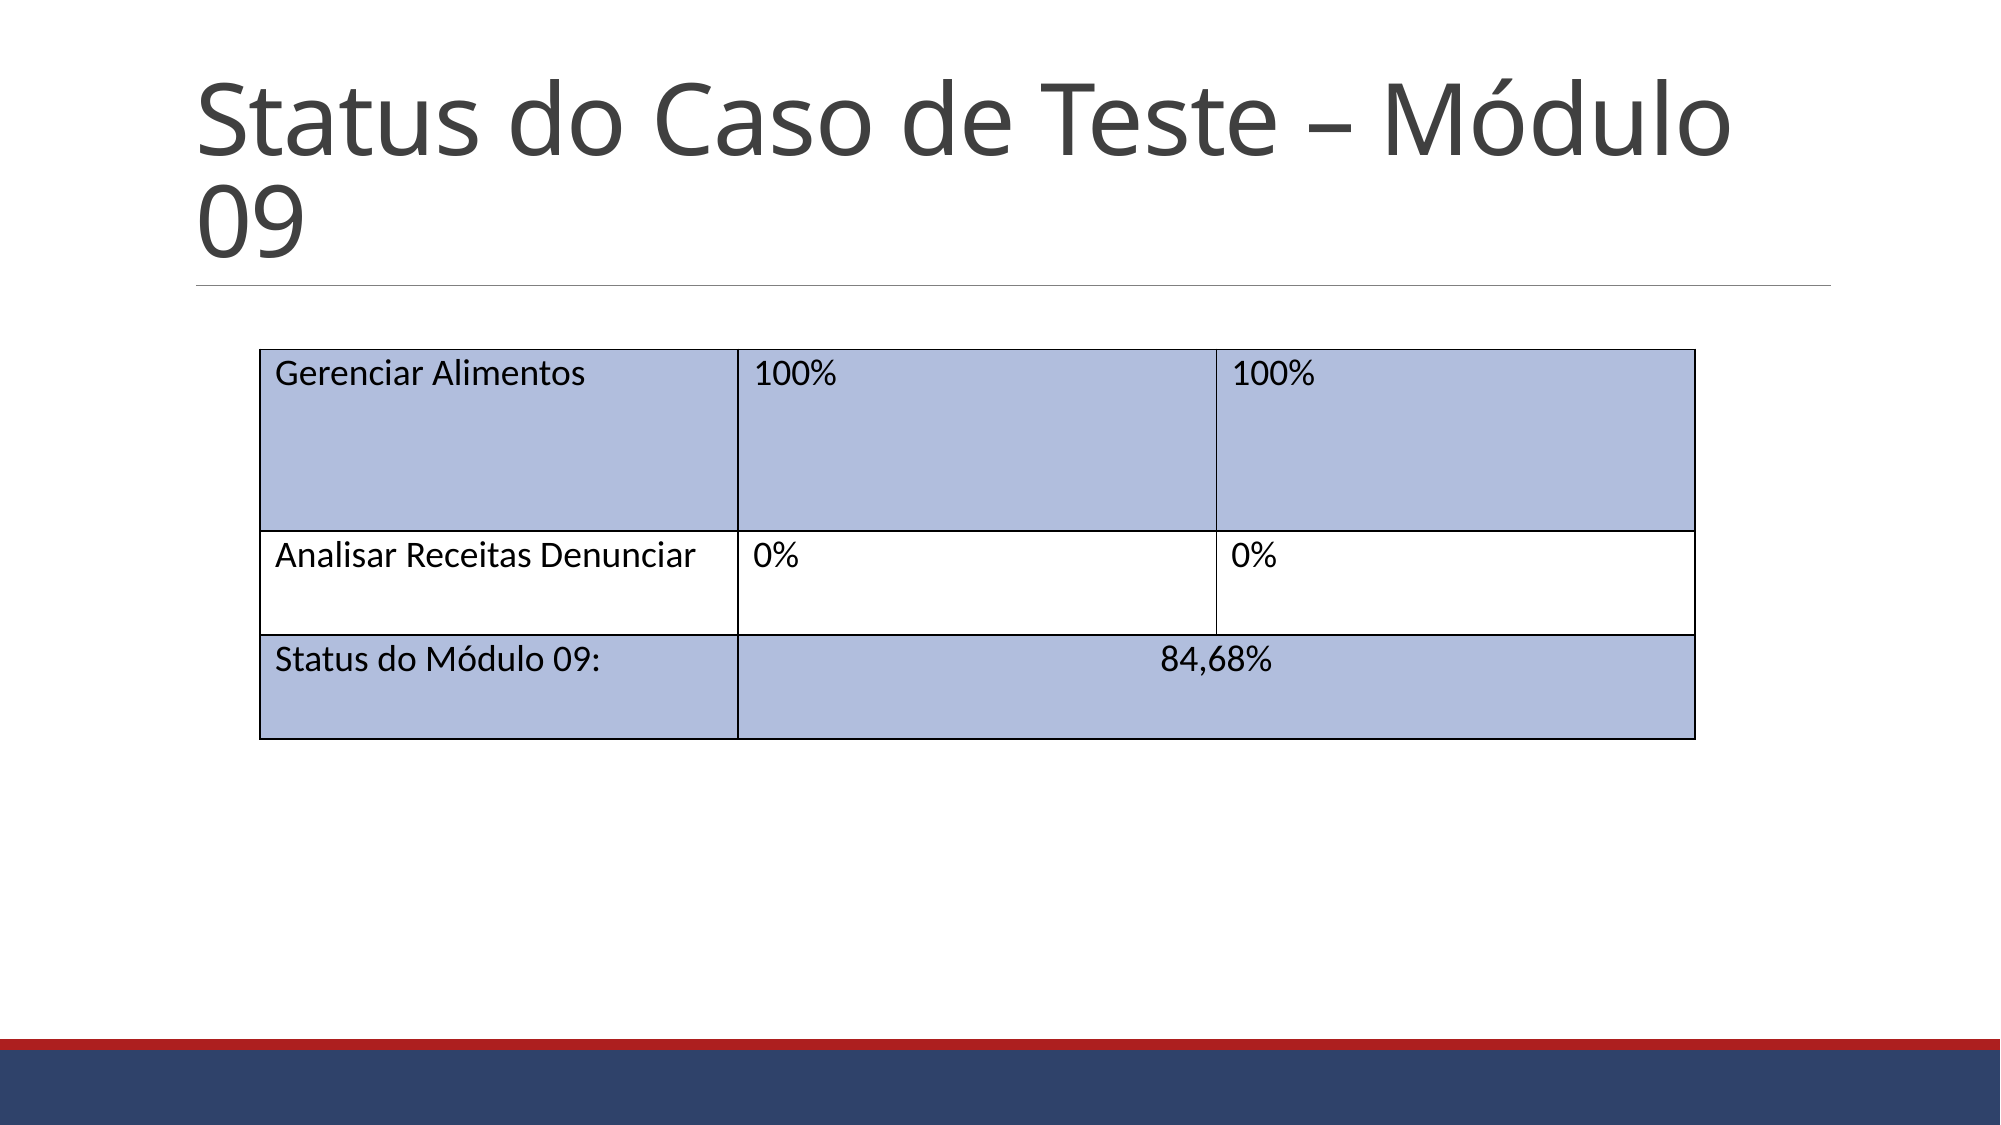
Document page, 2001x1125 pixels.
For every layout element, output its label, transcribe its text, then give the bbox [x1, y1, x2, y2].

table_header 100% [1217, 350, 1694, 530]
table_cell 84,68% [739, 636, 1694, 738]
table_header 100% [739, 350, 1216, 530]
table_cell 0% [1217, 532, 1694, 634]
table_cell Status do Módulo 09: [261, 636, 737, 738]
table_cell Analisar Receitas Denunciar [261, 532, 737, 634]
table_cell 0% [739, 532, 1216, 634]
table_header Gerenciar Alimentos [261, 350, 737, 530]
title Status do Caso de Teste – Módulo 09 [180, 47, 1830, 285]
